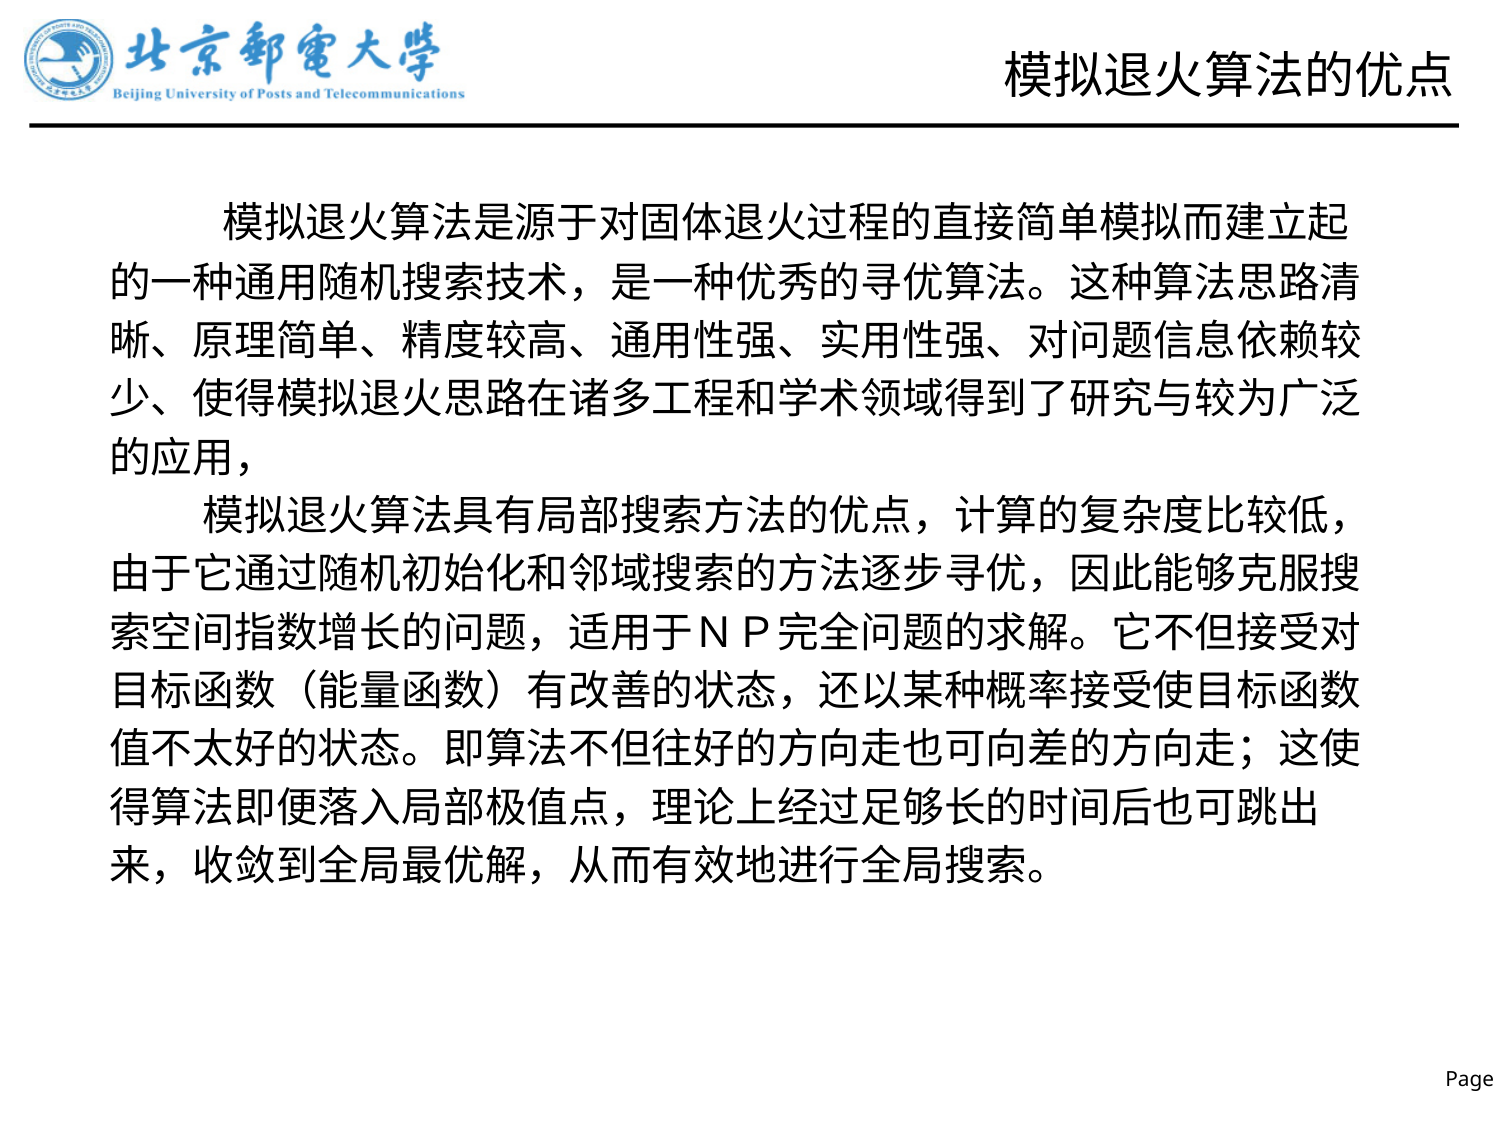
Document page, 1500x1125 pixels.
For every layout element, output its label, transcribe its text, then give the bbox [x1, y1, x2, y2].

title 模拟退火算法的优点 [728, 16, 1469, 130]
picture [23, 19, 467, 102]
text_box 模拟退火算法是源于对固体退火过程的直接简单模拟而建立起的一种通用随机搜索技术，是一种优秀的寻优算法。这种算法思路清晰、原理简单、精度较高、通用性强、实用性强、对问题信息依赖较少、使得模拟退火思路在诸多工程和学术领域得到了研究与较为广泛的应用， 模拟退火算法具有局部搜索方法的优点，计算的复杂度比较低，由于它通过随机初始化和邻域搜索的方法逐步寻优，因此能够克服搜索空间指数增长的问题，适用于ＮＰ完全问题的求解。它不但接受对目标函数（能量函数）有改善的状态，还以某种概率接受使目标函数值不太好的状态。即算法不但往好的方向走也可向差的方向走；这使得算法即便落入局部极值点，理论上经过足够长的时间后也可跳出来，收敛到全局最优解，从而有效地进行全局搜索。 [94, 181, 1393, 897]
